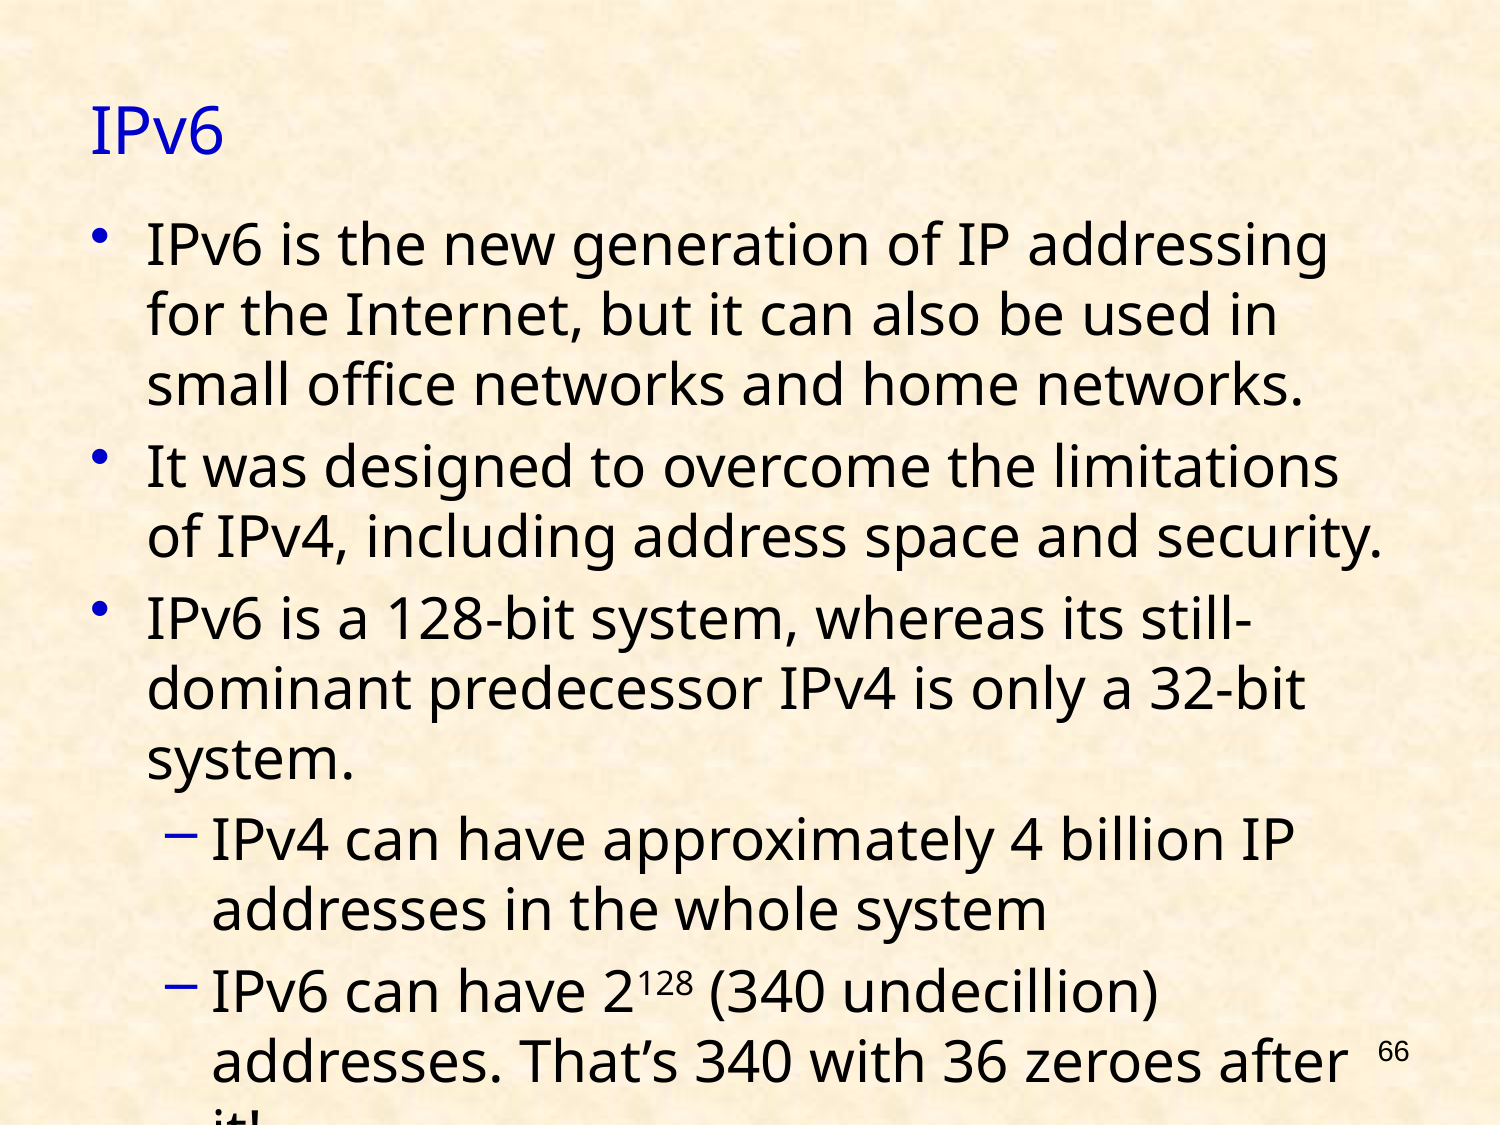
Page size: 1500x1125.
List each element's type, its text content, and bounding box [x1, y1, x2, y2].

slide_number 66 [1074, 1024, 1426, 1103]
title IPv6 [74, 24, 1426, 176]
picture [0, 0, 1500, 1125]
list IPv6 is the new generation of IP addressing for the Internet, but it can also be used in small office networks and home networks. It was designed to overcome the limitations of IPv4, including address space and security. IPv6 is a 128-bit system, whereas its still-dominant predecessor IPv4 is only a 32-bit system. IPv4 can have approximately 4 billion IP addresses in the whole system IPv6 can have 2128 (340 undecillion) addresses. That’s 340 with 36 zeroes after it! [75, 200, 1425, 1025]
